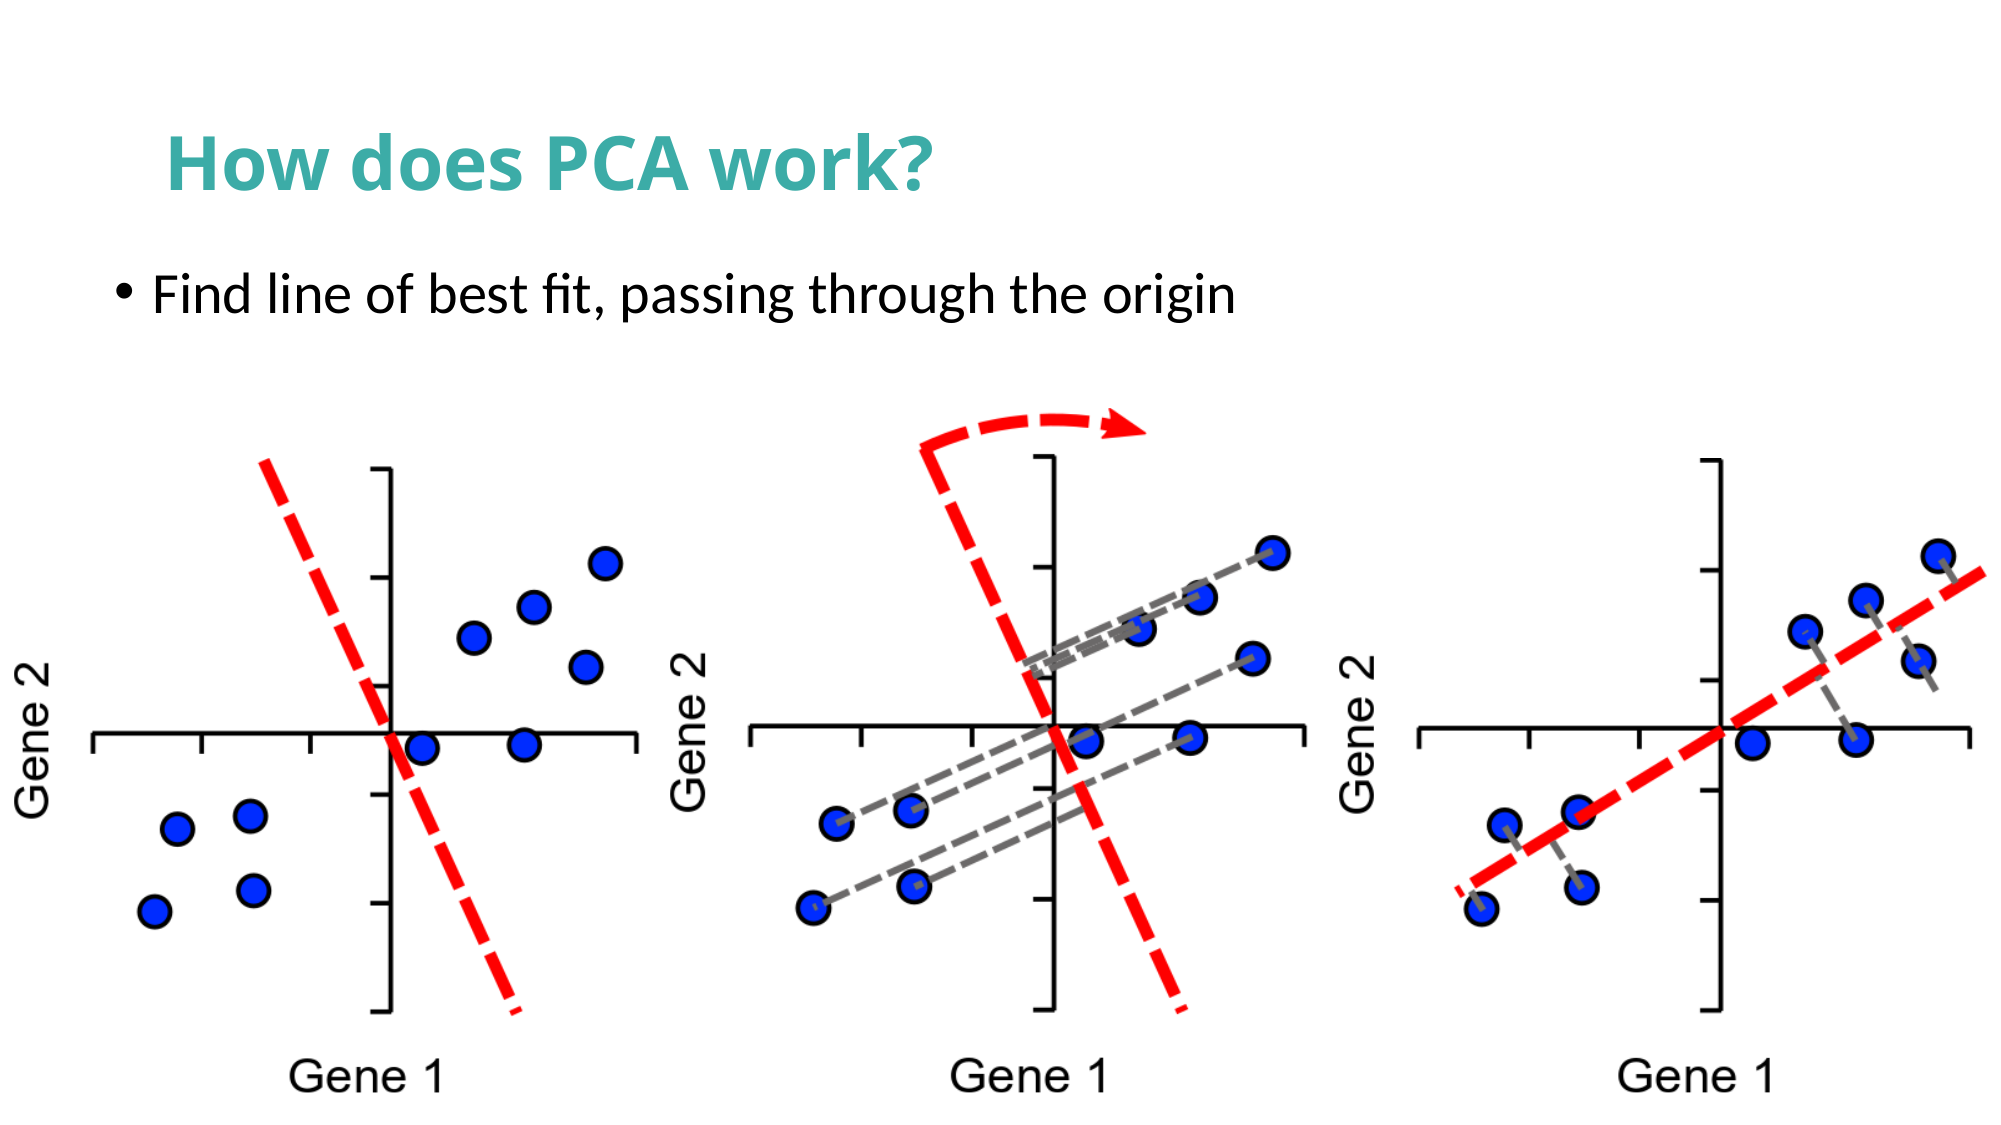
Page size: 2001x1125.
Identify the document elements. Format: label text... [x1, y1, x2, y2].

picture [669, 408, 1308, 1095]
picture [13, 458, 640, 1095]
title How does PCA work? [162, 64, 1163, 255]
picture [1337, 458, 1987, 1095]
list Find line of best fit, passing through the origin [99, 255, 1900, 998]
